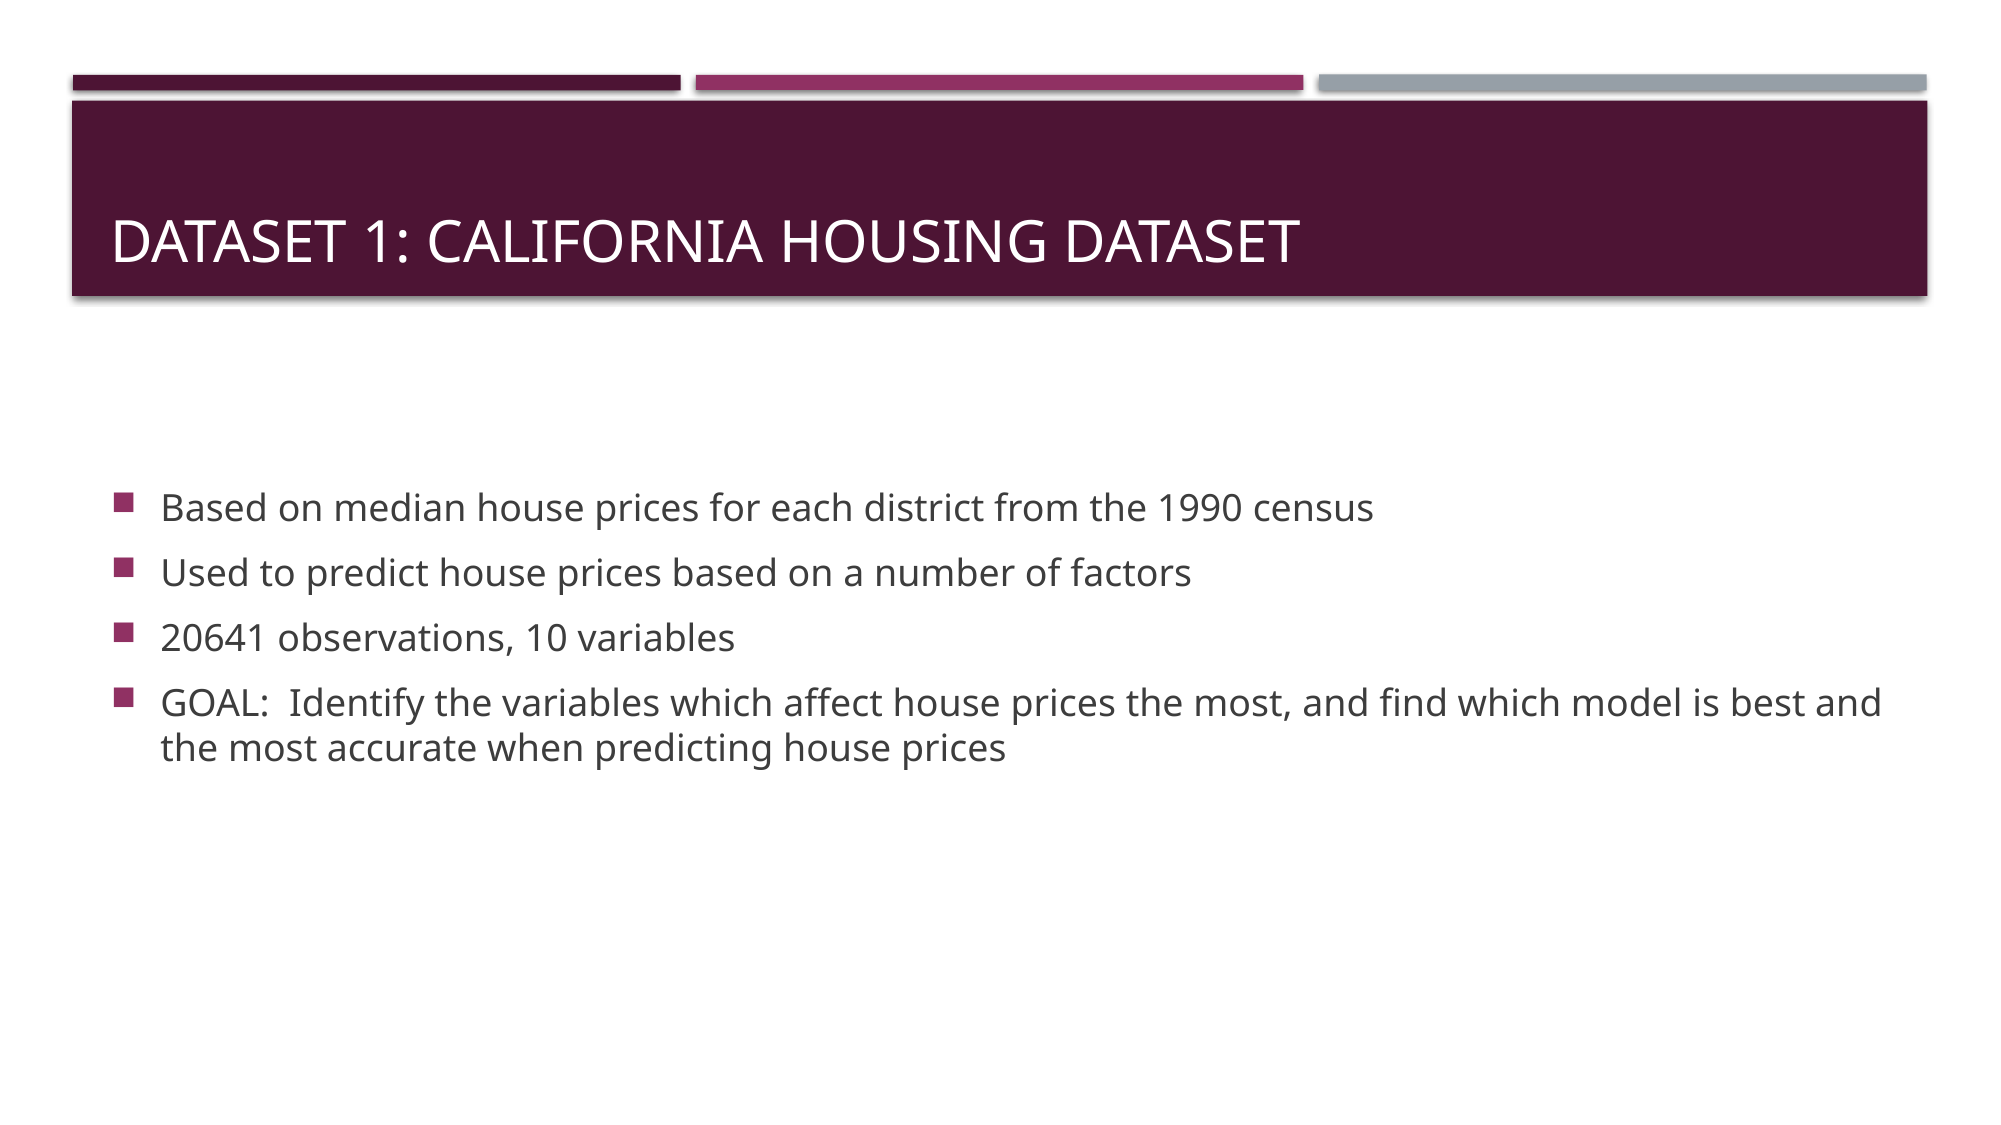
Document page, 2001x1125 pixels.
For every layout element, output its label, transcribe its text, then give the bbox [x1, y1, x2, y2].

list Based on median house prices for each district from the 1990 census Used to predict house prices based on a number of factors 20641 observations, 10 variables GOAL: Identify the variables which affect house prices the most, and find which model is best and the most accurate when predicting house prices [95, 357, 1905, 962]
title Dataset 1: California housing dataset [95, 115, 1905, 282]
